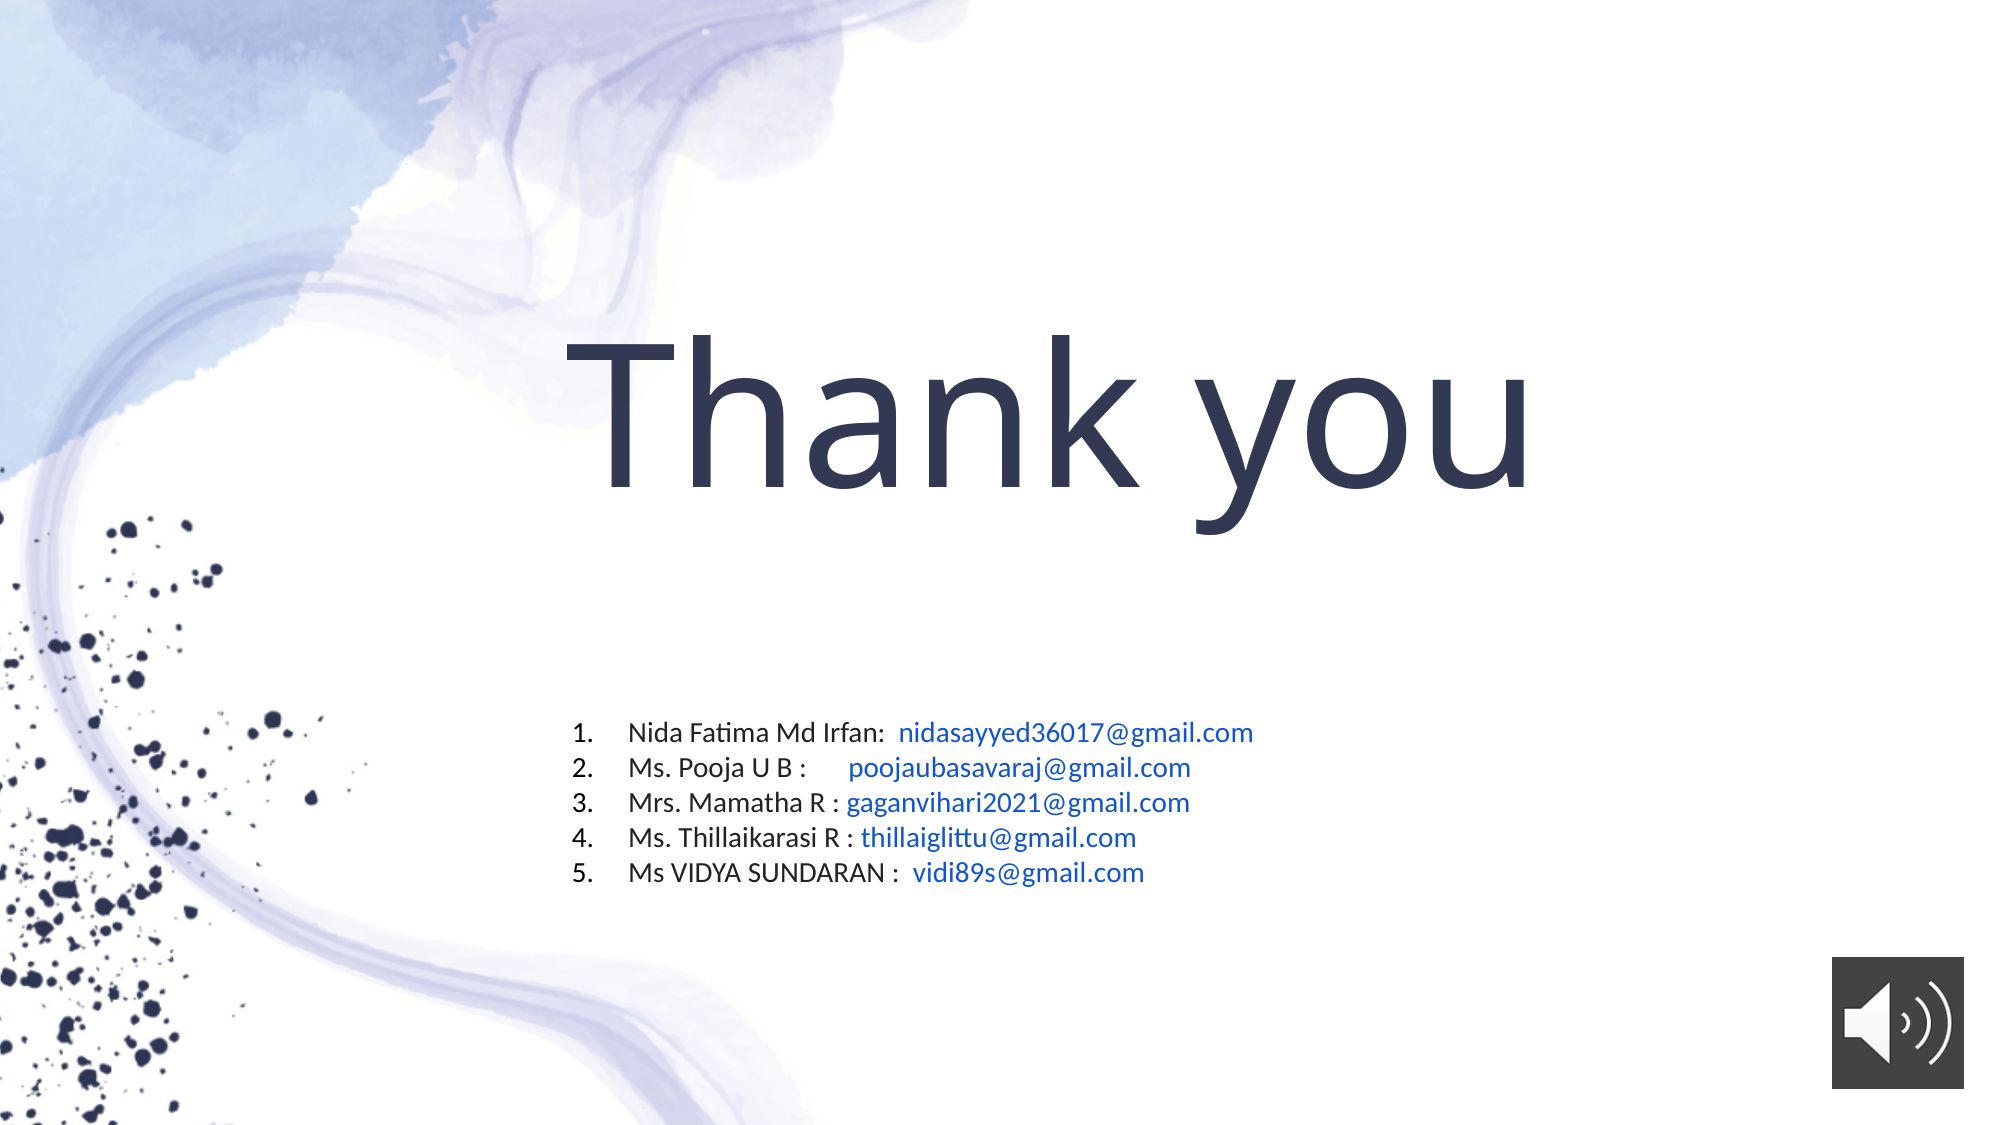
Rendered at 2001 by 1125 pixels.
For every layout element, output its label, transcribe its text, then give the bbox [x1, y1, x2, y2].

text_box Nida Fatima Md Irfan: nidasayyed36017@gmail.com gowdas107@gmail.com Ms. Pooja U B : ppoojaubasavaraj@gmail.comjaubasavaraj@gmail.com Mrs. Mamatha R : gaganvihari2021@gmail.com Ms. Thillaikarasi R : thillaiglittu@gmail.com Ms VIDYA SUNDARAN : vidi89s@gmail.com @gmail.comidasayyed36017@gmail.com [557, 705, 1586, 931]
picture [0, 0, 1065, 1125]
title Thank you [428, 272, 1678, 608]
picture [1830, 955, 1965, 1090]
